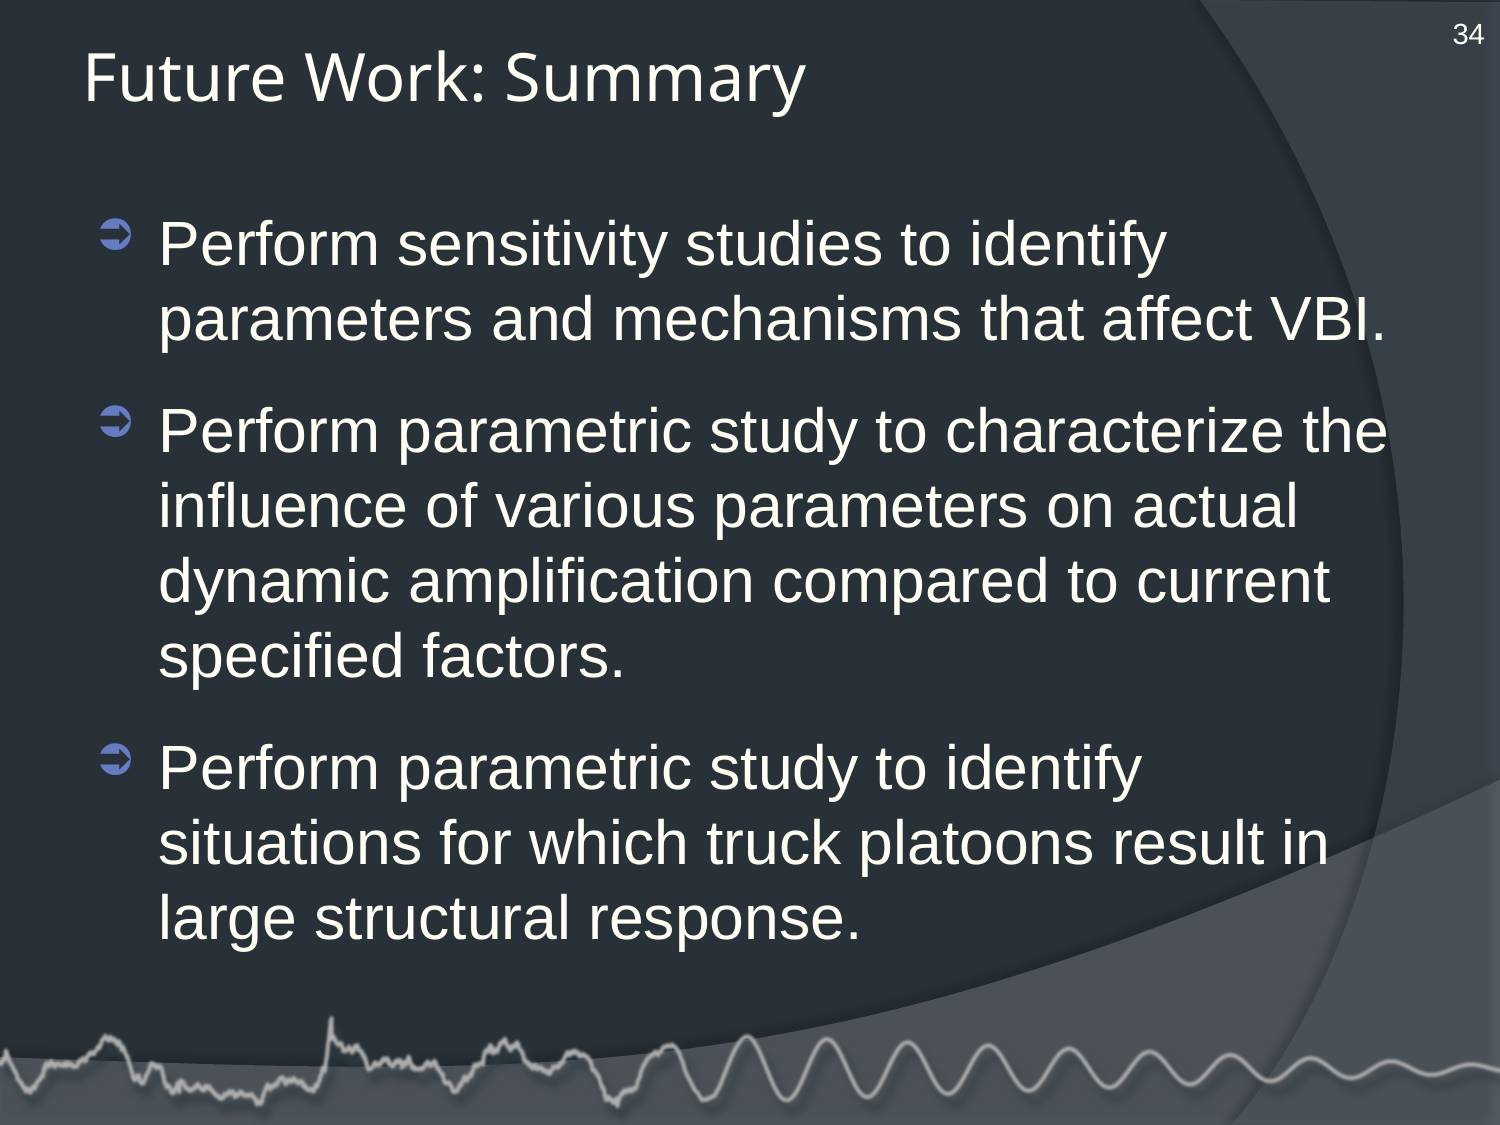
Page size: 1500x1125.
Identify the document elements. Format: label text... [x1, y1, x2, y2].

list Perform sensitivity studies to identify parameters and mechanisms that affect VBI. Perform parametric study to characterize the influence of various parameters on actual dynamic amplification compared to current specified factors. Perform parametric study to identify situations for which truck platoons result in large structural response. [75, 149, 1425, 1005]
title Future Work: Summary [75, 24, 1425, 125]
picture [0, 987, 1500, 1125]
slide_number 34 [1374, 0, 1500, 60]
